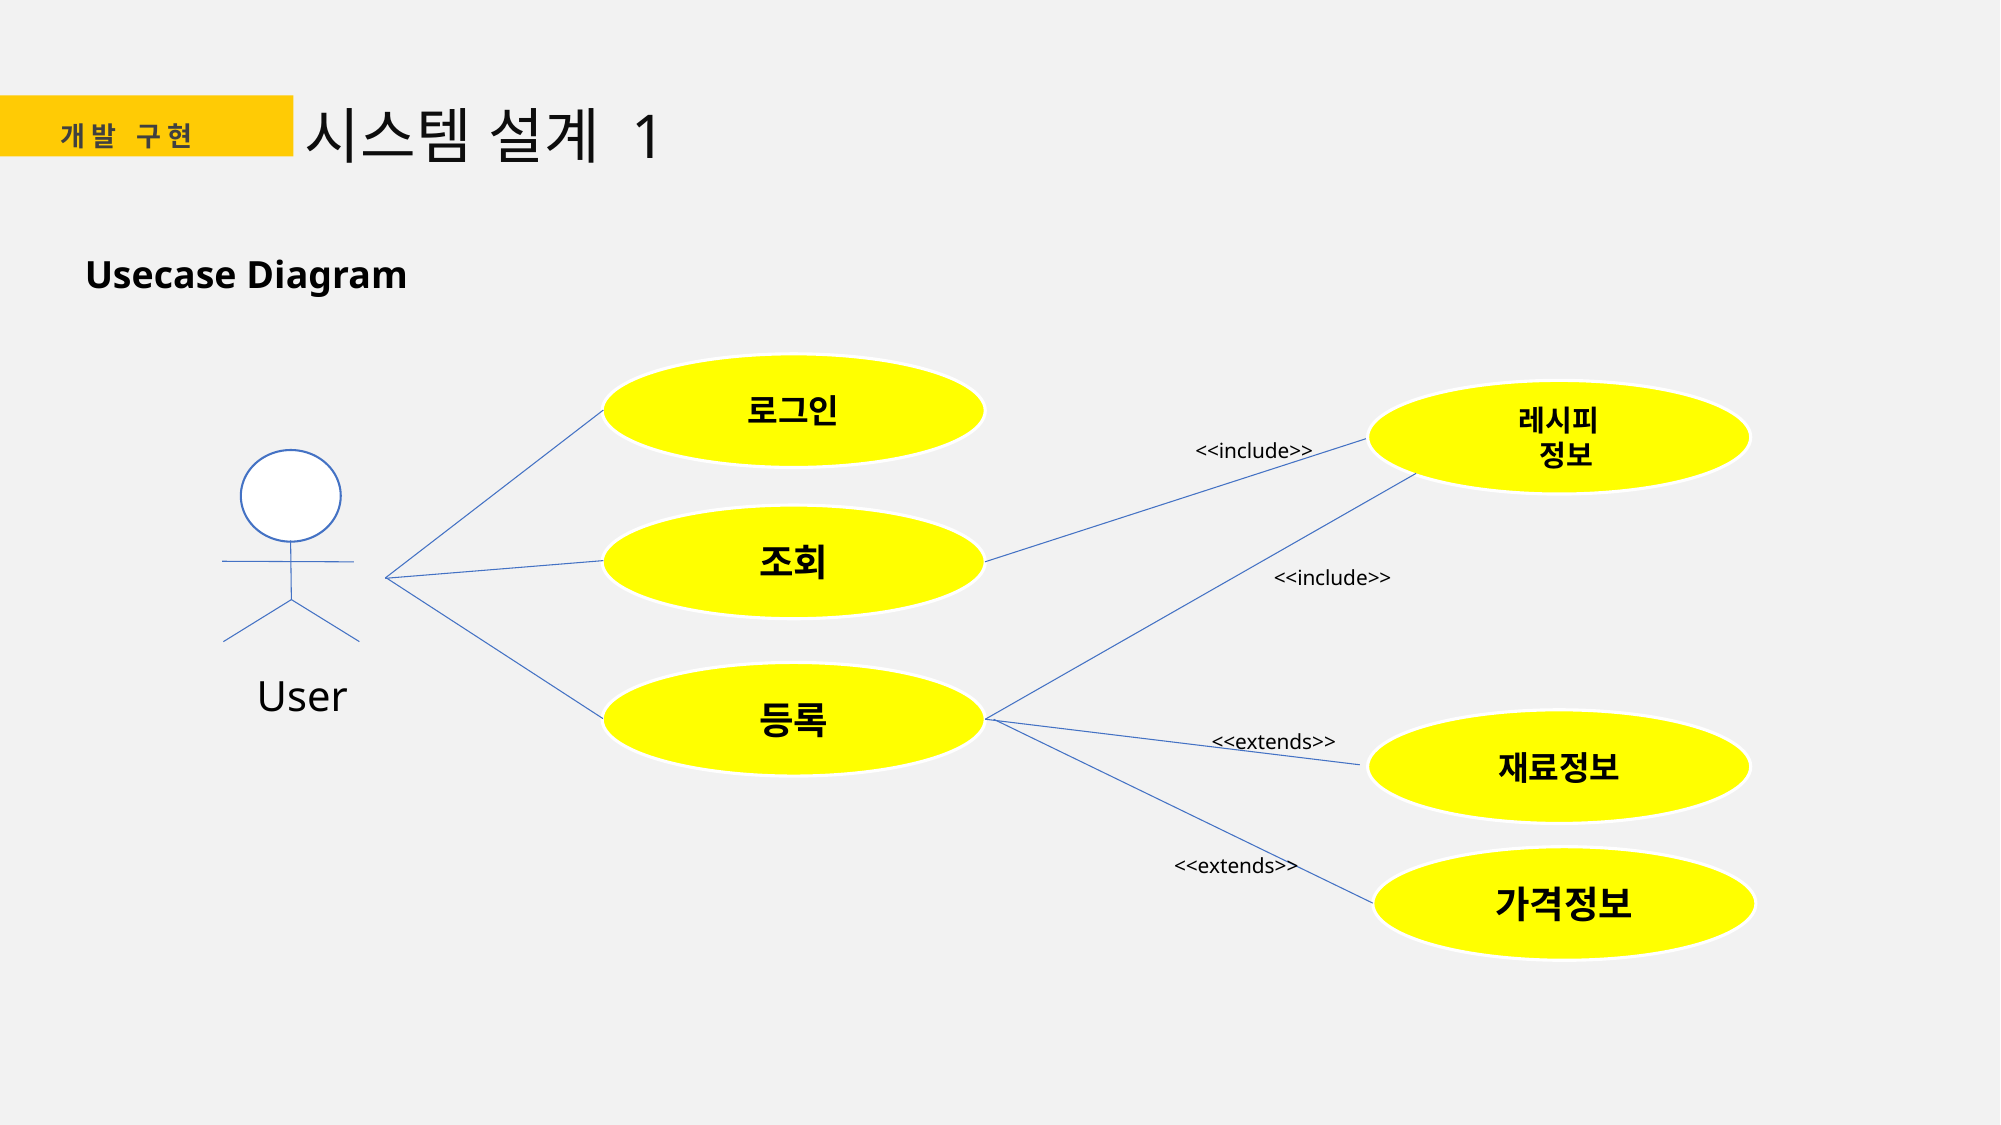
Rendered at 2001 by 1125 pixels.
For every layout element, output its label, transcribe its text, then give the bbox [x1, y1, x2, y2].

text_box Usecase Diagram [69, 243, 770, 304]
text_box [0, 94, 294, 157]
text_box 개발 구현 [45, 95, 307, 159]
text_box 시스템 설계 1 [289, 90, 833, 178]
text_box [180, 353, 1756, 961]
